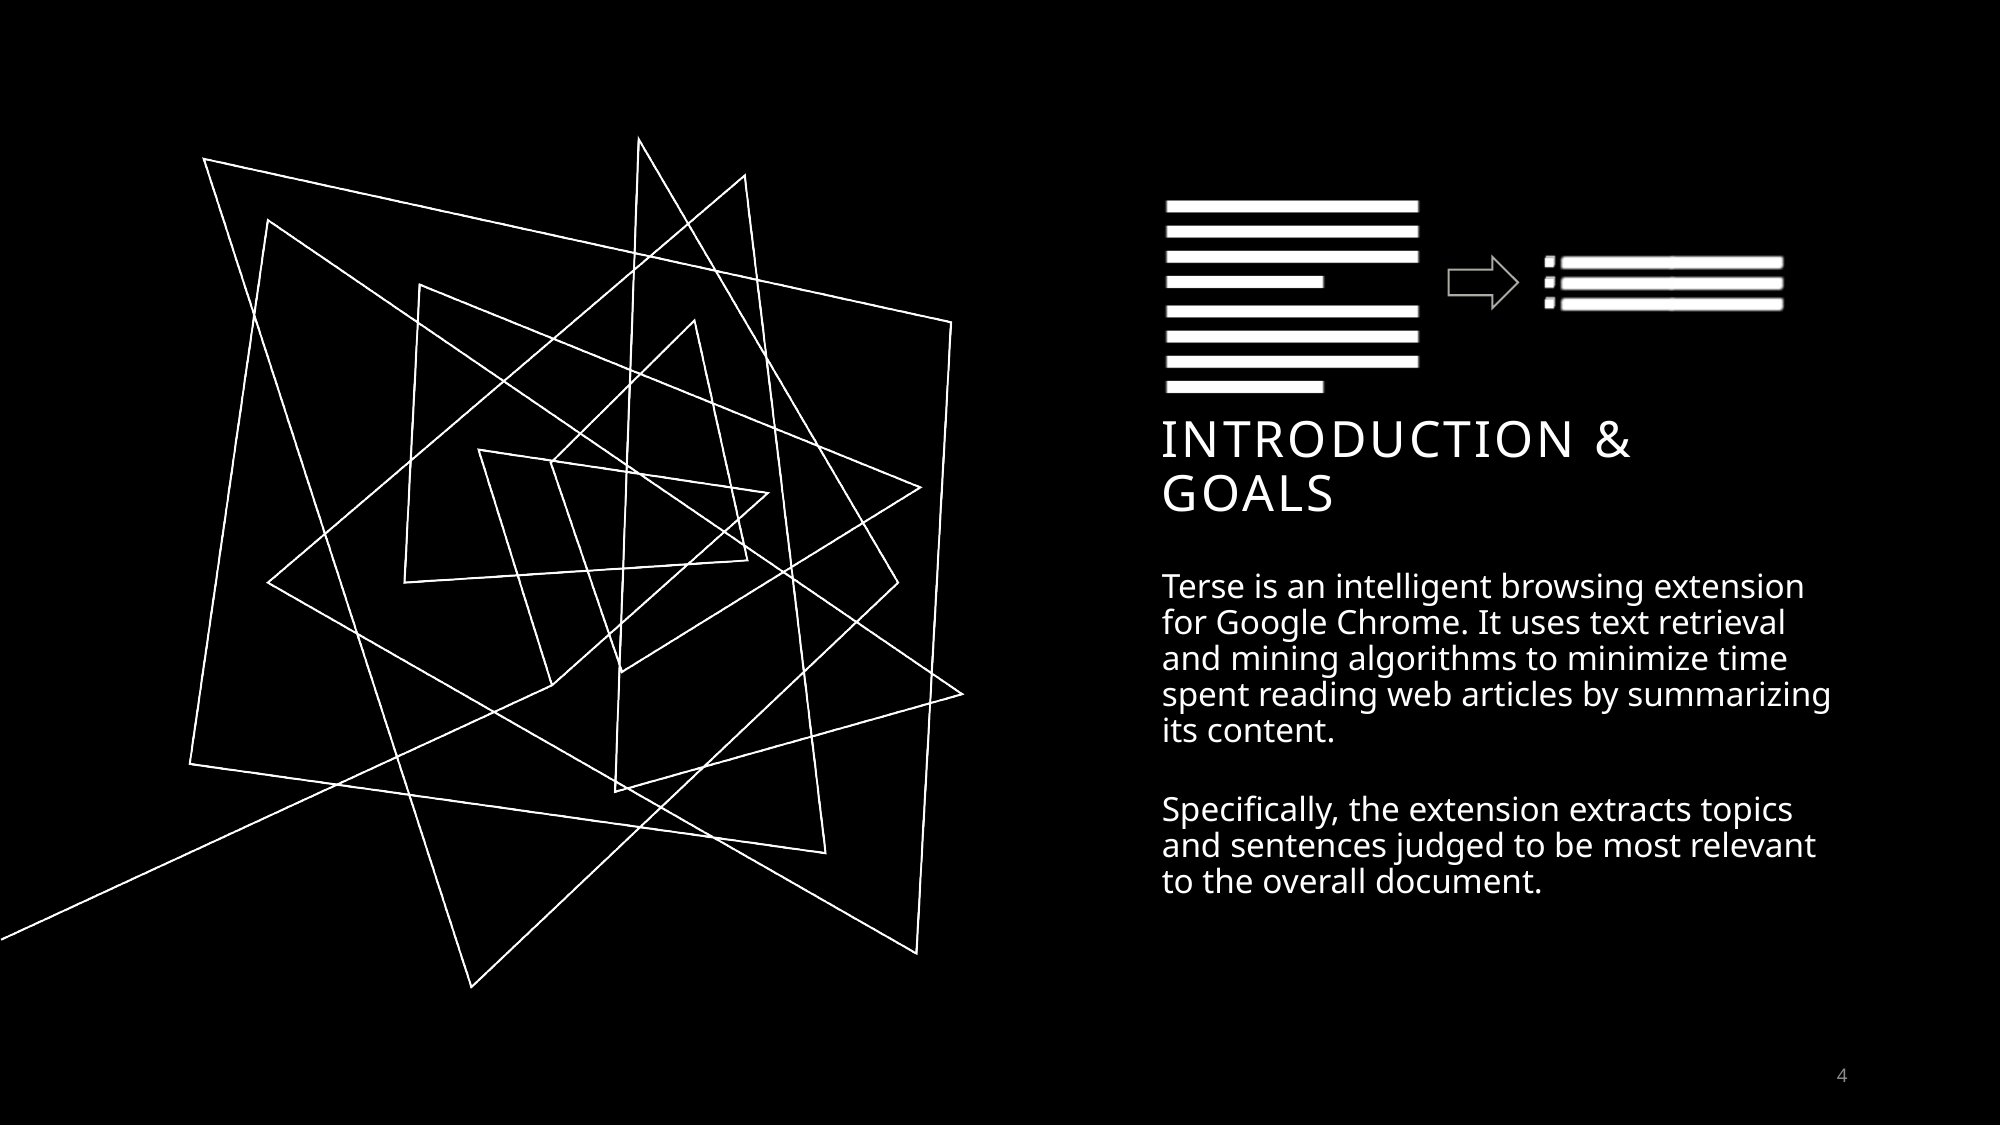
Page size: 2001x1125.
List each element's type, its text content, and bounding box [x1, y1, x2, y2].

title INTRODUCTION & GOALS [1146, 352, 1833, 530]
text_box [1530, 222, 1804, 347]
text_box Terse is an intelligent browsing extension for Google Chrome. It uses text retrieval and mining algorithms to minimize time spent reading web articles by summarizing its content. Specifically, the extension extracts topics and sentences judged to be most relevant to the overall document. [1146, 562, 1863, 1125]
text_box [1484, 254, 1520, 311]
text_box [1104, 169, 1484, 425]
picture [0, 135, 965, 989]
